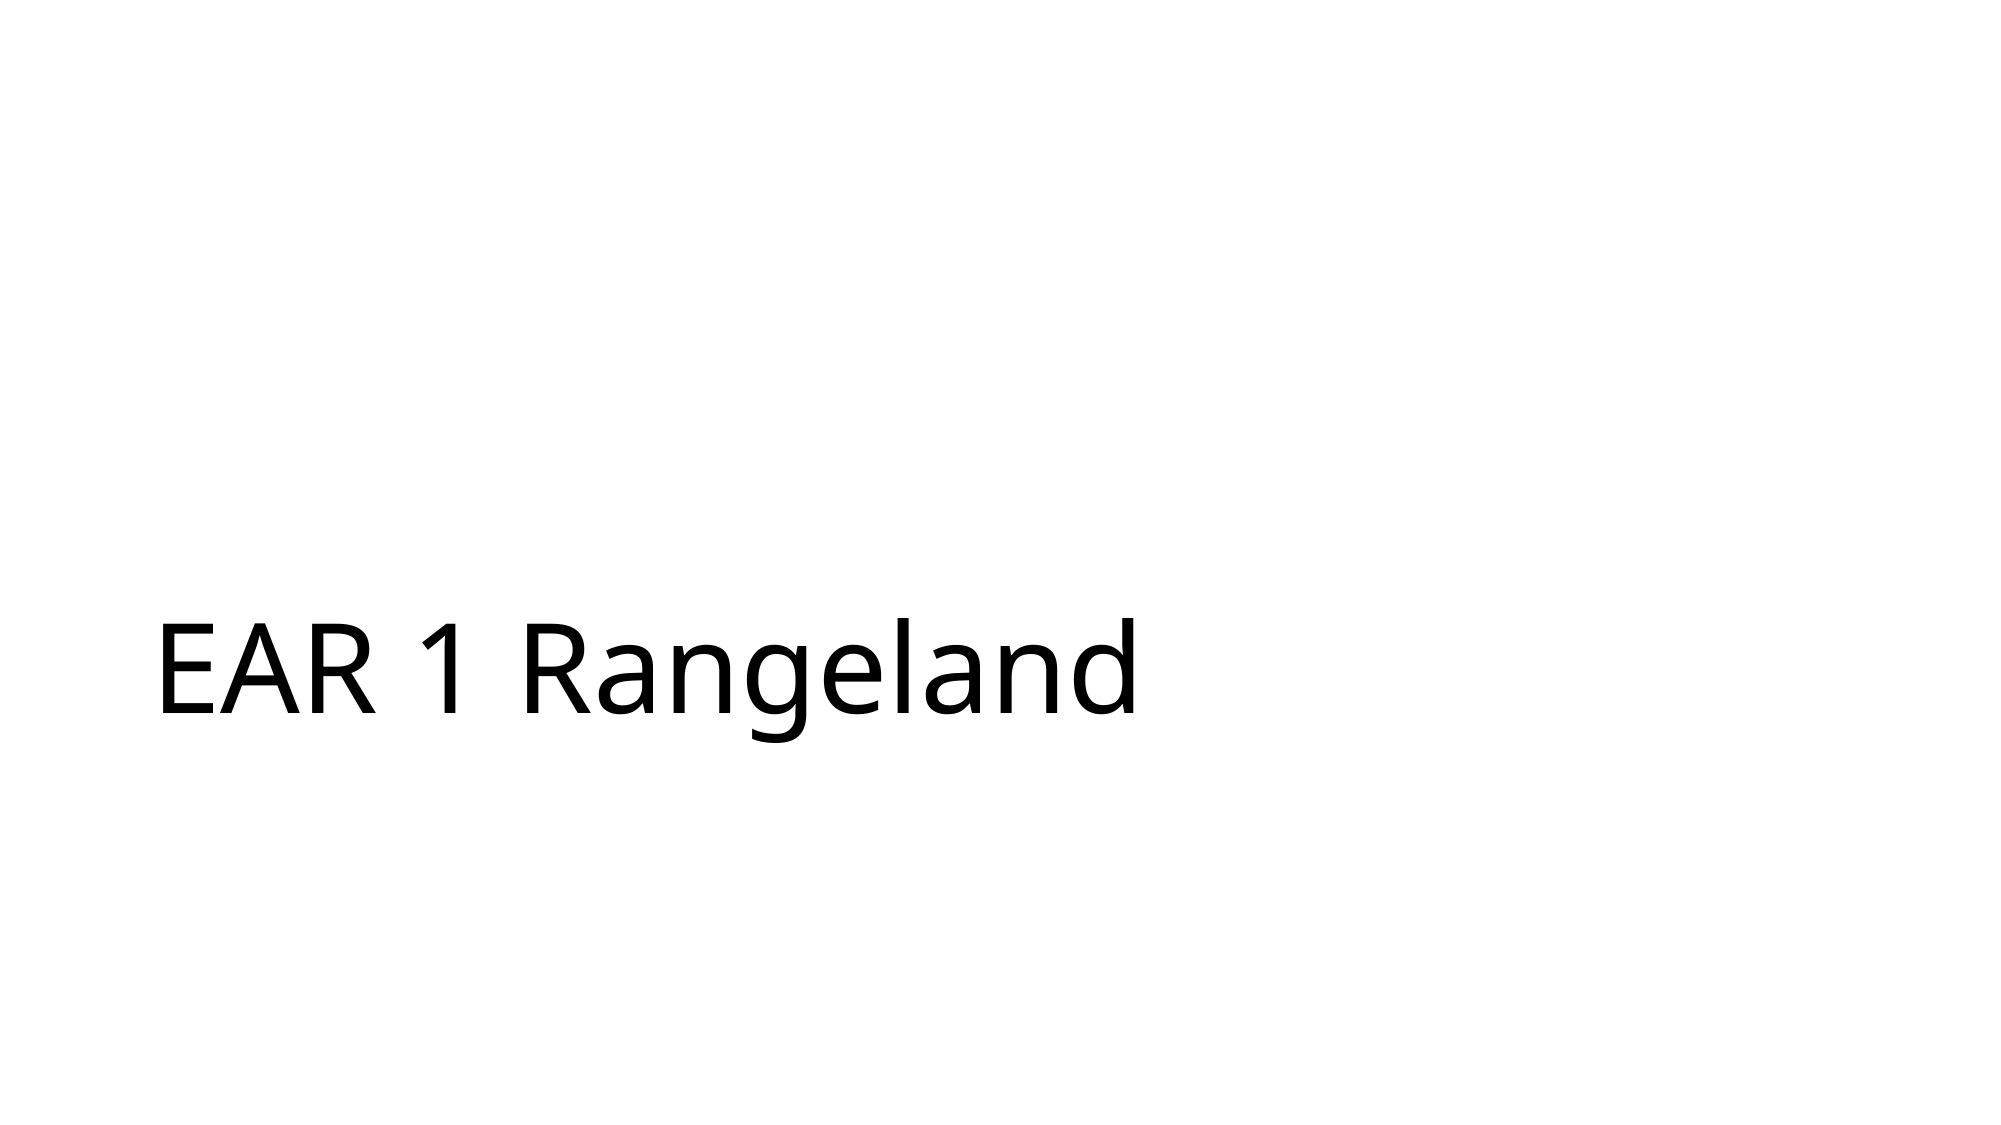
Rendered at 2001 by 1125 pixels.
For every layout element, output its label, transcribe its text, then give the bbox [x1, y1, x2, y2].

title EAR 1 Rangeland [136, 280, 1862, 749]
